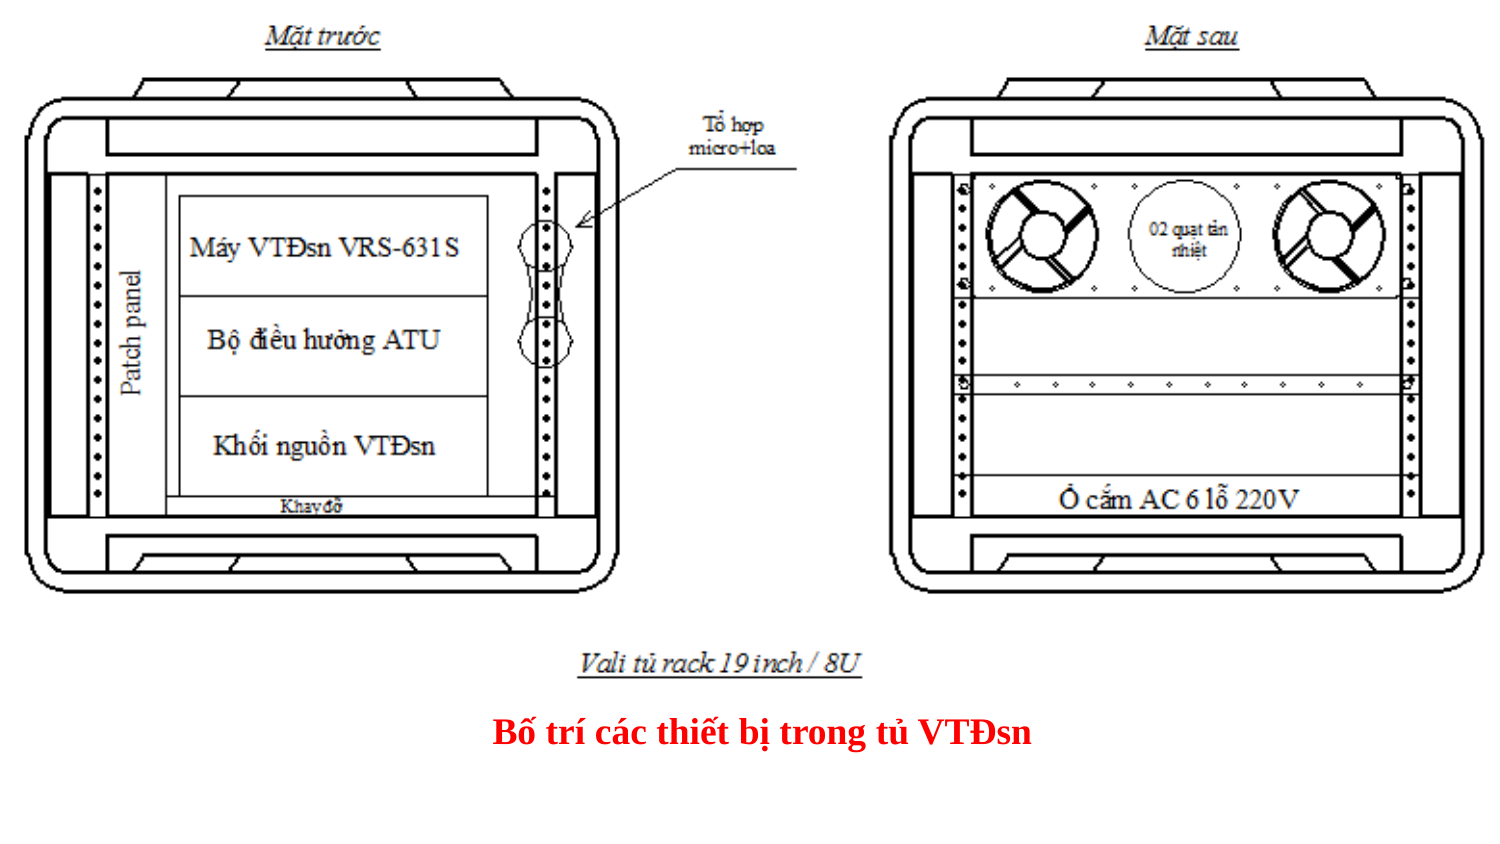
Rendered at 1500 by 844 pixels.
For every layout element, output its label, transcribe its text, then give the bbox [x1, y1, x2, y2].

picture [0, 1, 1500, 698]
text_box Bố trí các thiết bị trong tủ VTĐsn [387, 706, 1138, 760]
